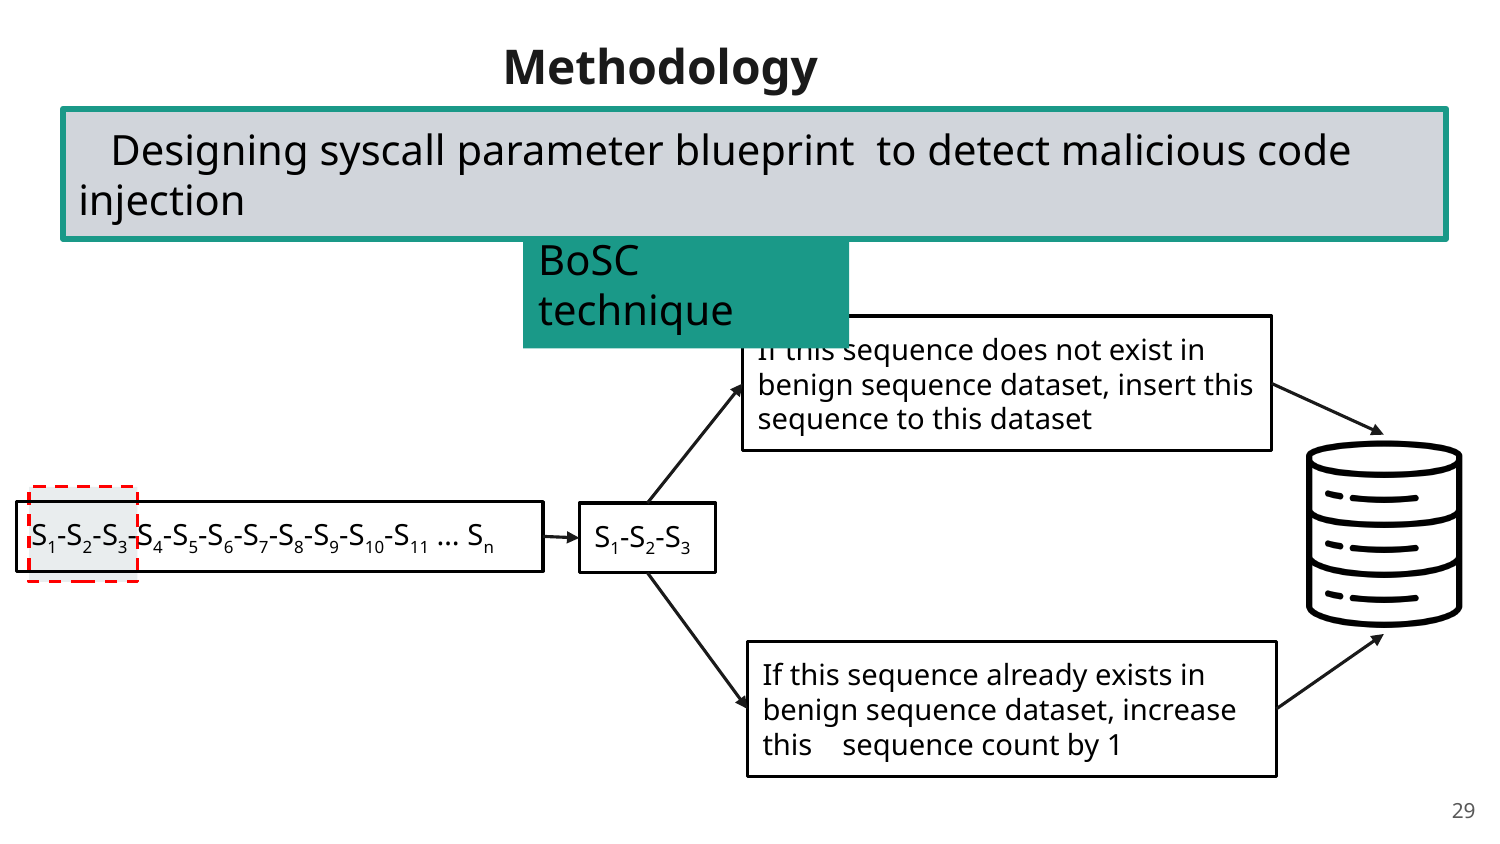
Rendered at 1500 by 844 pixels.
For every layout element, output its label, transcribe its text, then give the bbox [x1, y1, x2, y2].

picture [1283, 434, 1484, 635]
text_box [29, 486, 138, 501]
text_box BoSC technique [523, 239, 850, 349]
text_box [1276, 633, 1384, 710]
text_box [1271, 384, 1385, 435]
text_box If this sequence already exists in benign sequence dataset, increase this sequence count by 1 [747, 641, 1277, 777]
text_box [647, 568, 748, 710]
text_box [29, 572, 138, 582]
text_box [647, 384, 743, 504]
text_box S1-S2-S3-S4-S5-S6-S7-S8-S9-S10-S11 … Sn [16, 501, 543, 572]
title Methodology [282, 21, 1387, 108]
text_box If this sequence does not exist in benign sequence dataset, insert this sequence to this dataset [742, 316, 1272, 451]
slide_number 29 [1400, 779, 1491, 844]
text_box Designing syscall parameter blueprint to detect malicious code injection [63, 108, 1446, 239]
text_box S1-S2-S3 [579, 503, 716, 573]
